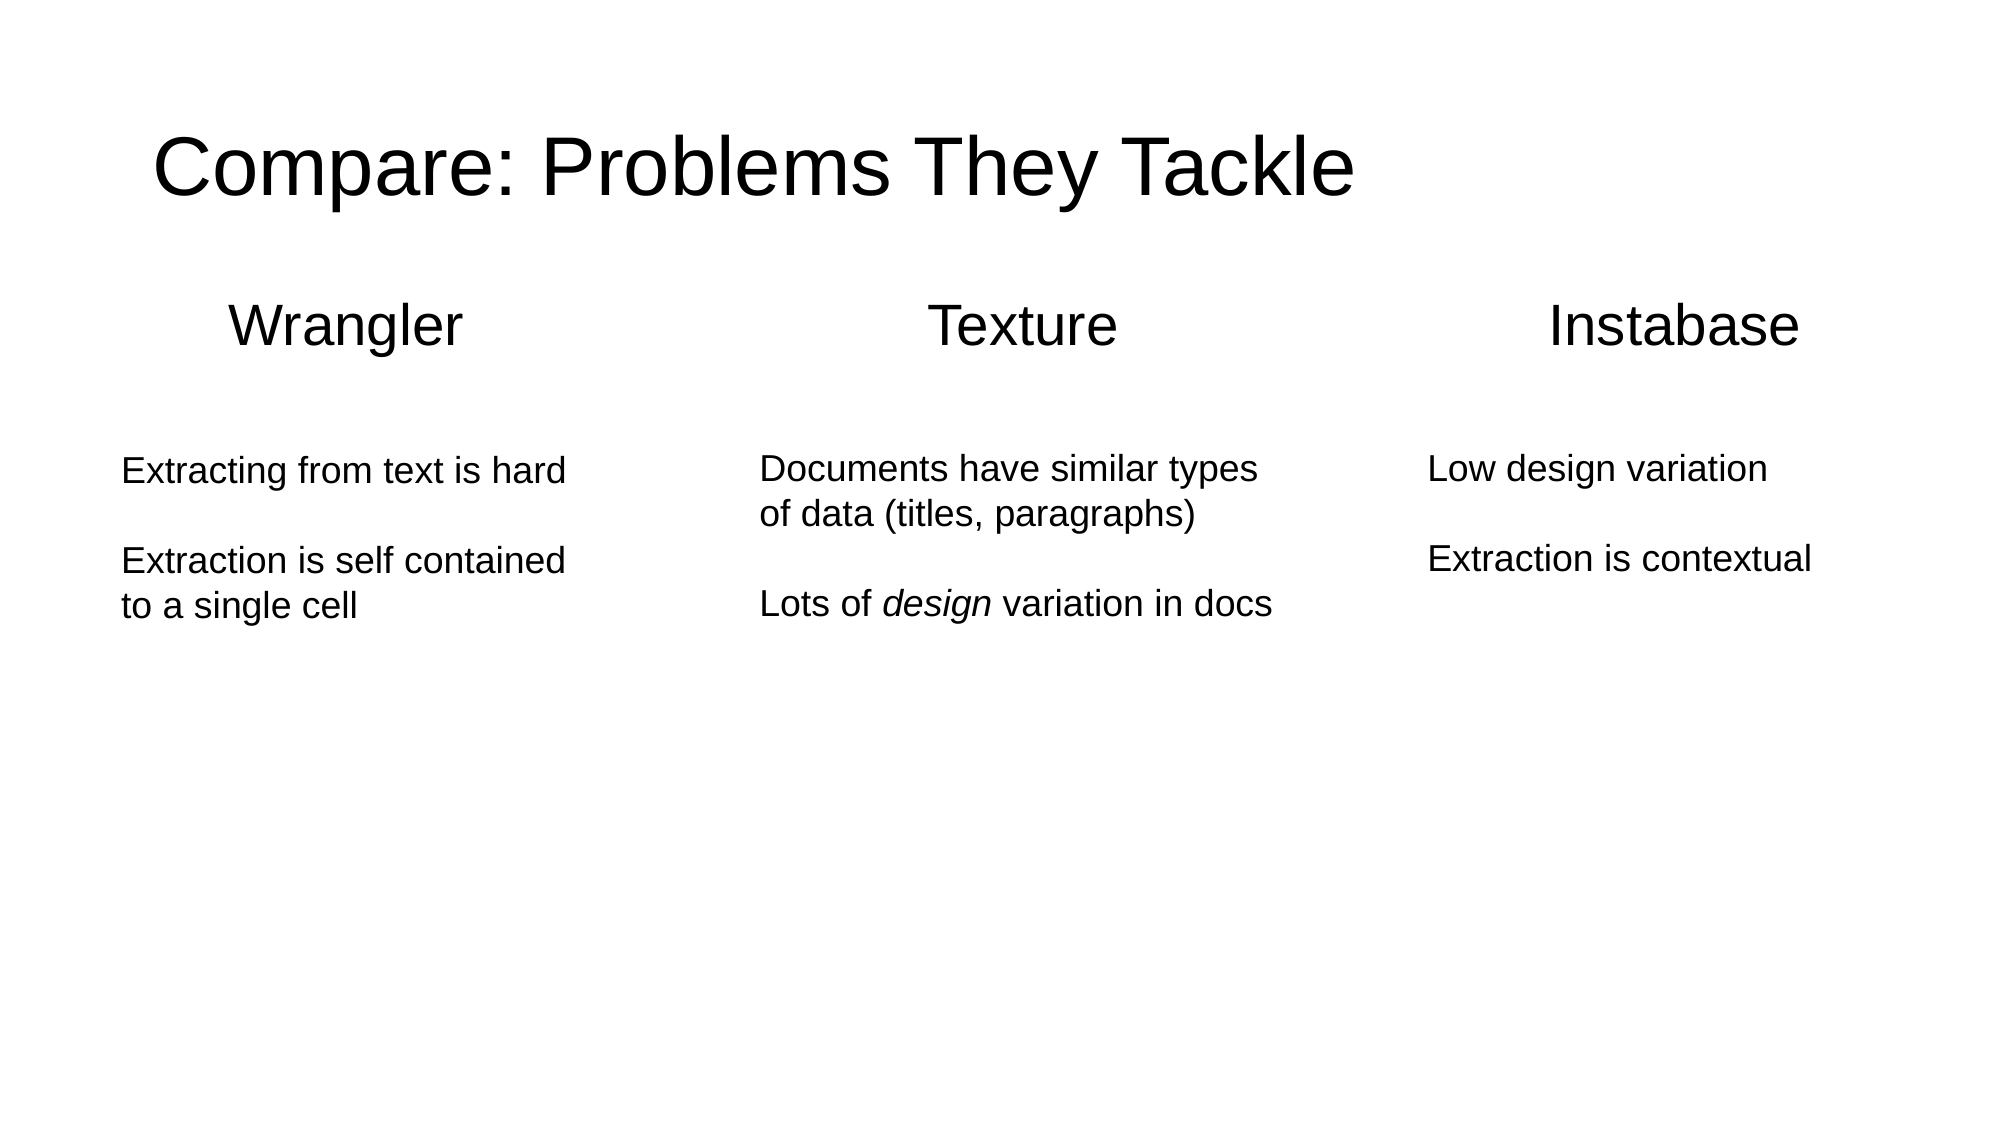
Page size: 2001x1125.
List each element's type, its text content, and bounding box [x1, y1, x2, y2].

text_box Instabase [1533, 279, 1817, 365]
text_box Extracting from text is hard Extraction is self contained to a single cell [106, 438, 605, 634]
text_box Documents have similar types of data (titles, paragraphs) Lots of design variation in docs [744, 436, 1303, 722]
title Compare: Problems They Tackle [137, 59, 1863, 278]
text_box Texture [912, 279, 1135, 365]
text_box Low design variation Extraction is contextual [1412, 436, 1938, 587]
text_box Wrangler [213, 279, 480, 365]
